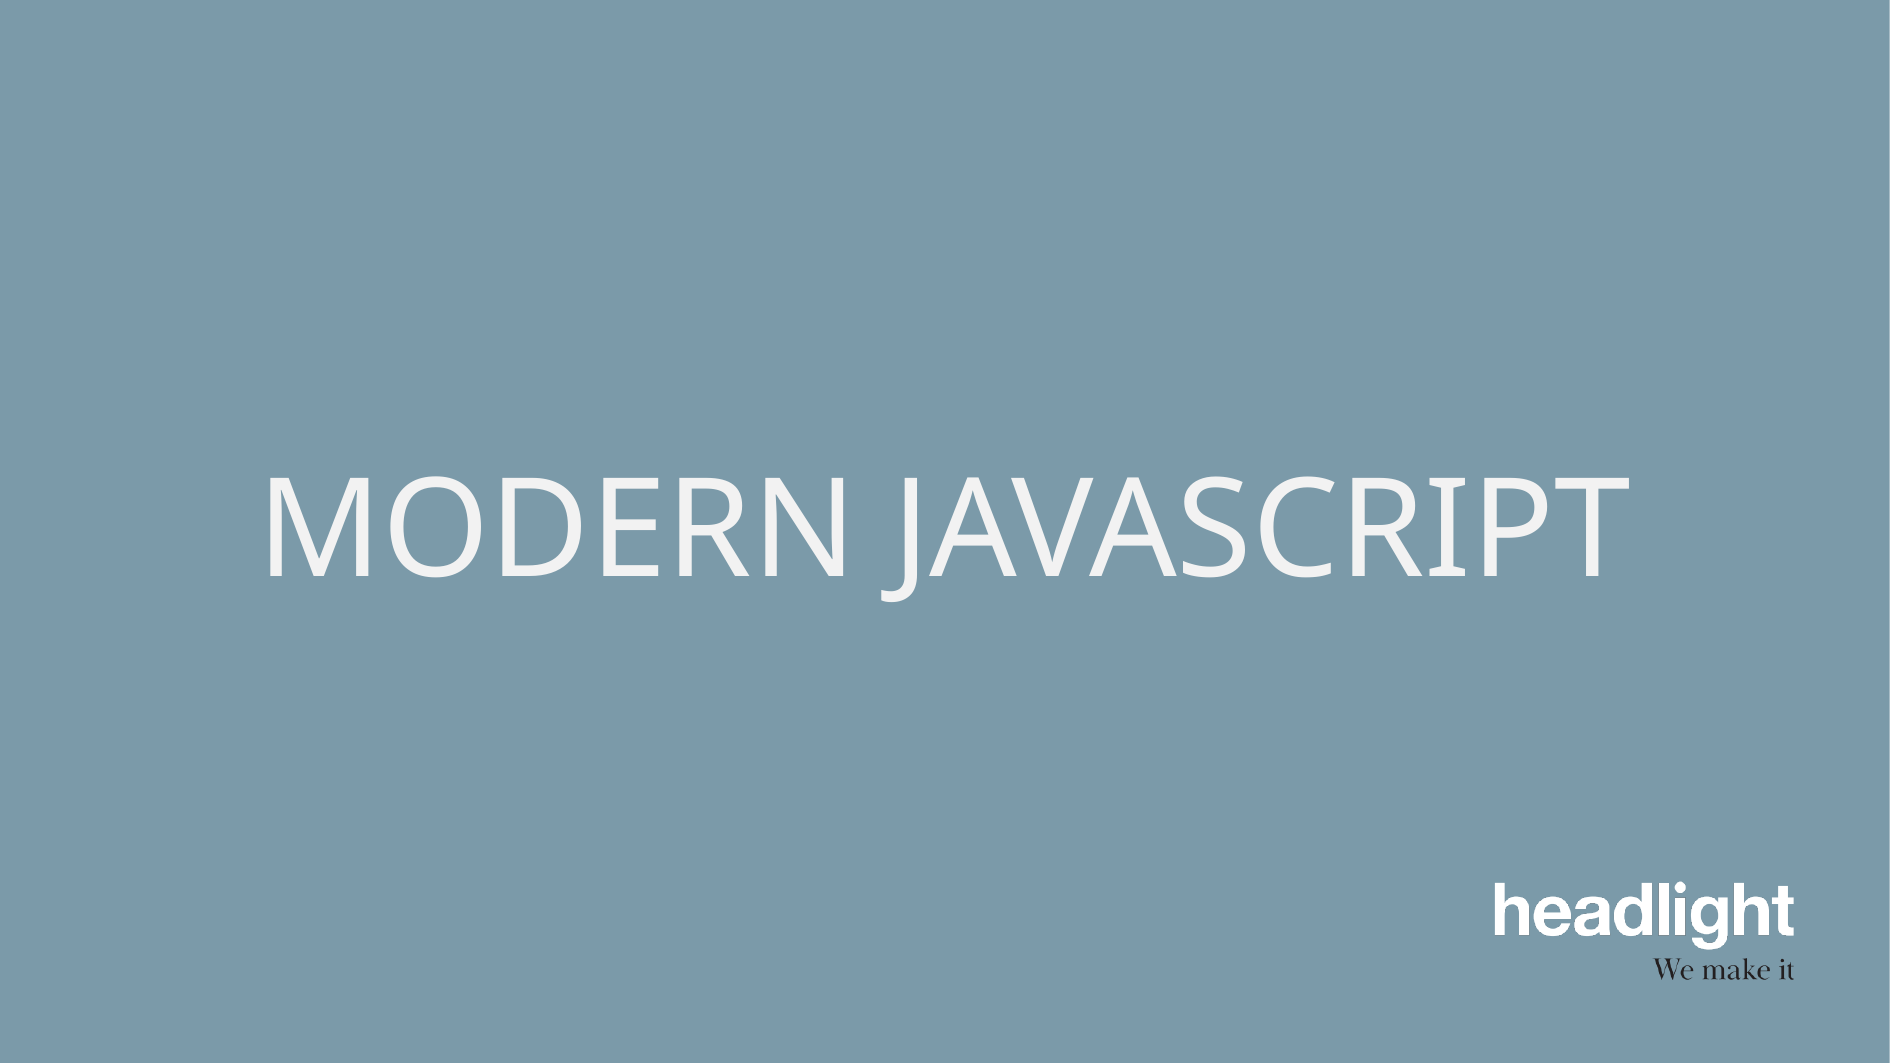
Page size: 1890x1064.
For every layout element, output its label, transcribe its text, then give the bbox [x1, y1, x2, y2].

title MODERN JAVASCRIPT [0, 433, 1890, 630]
